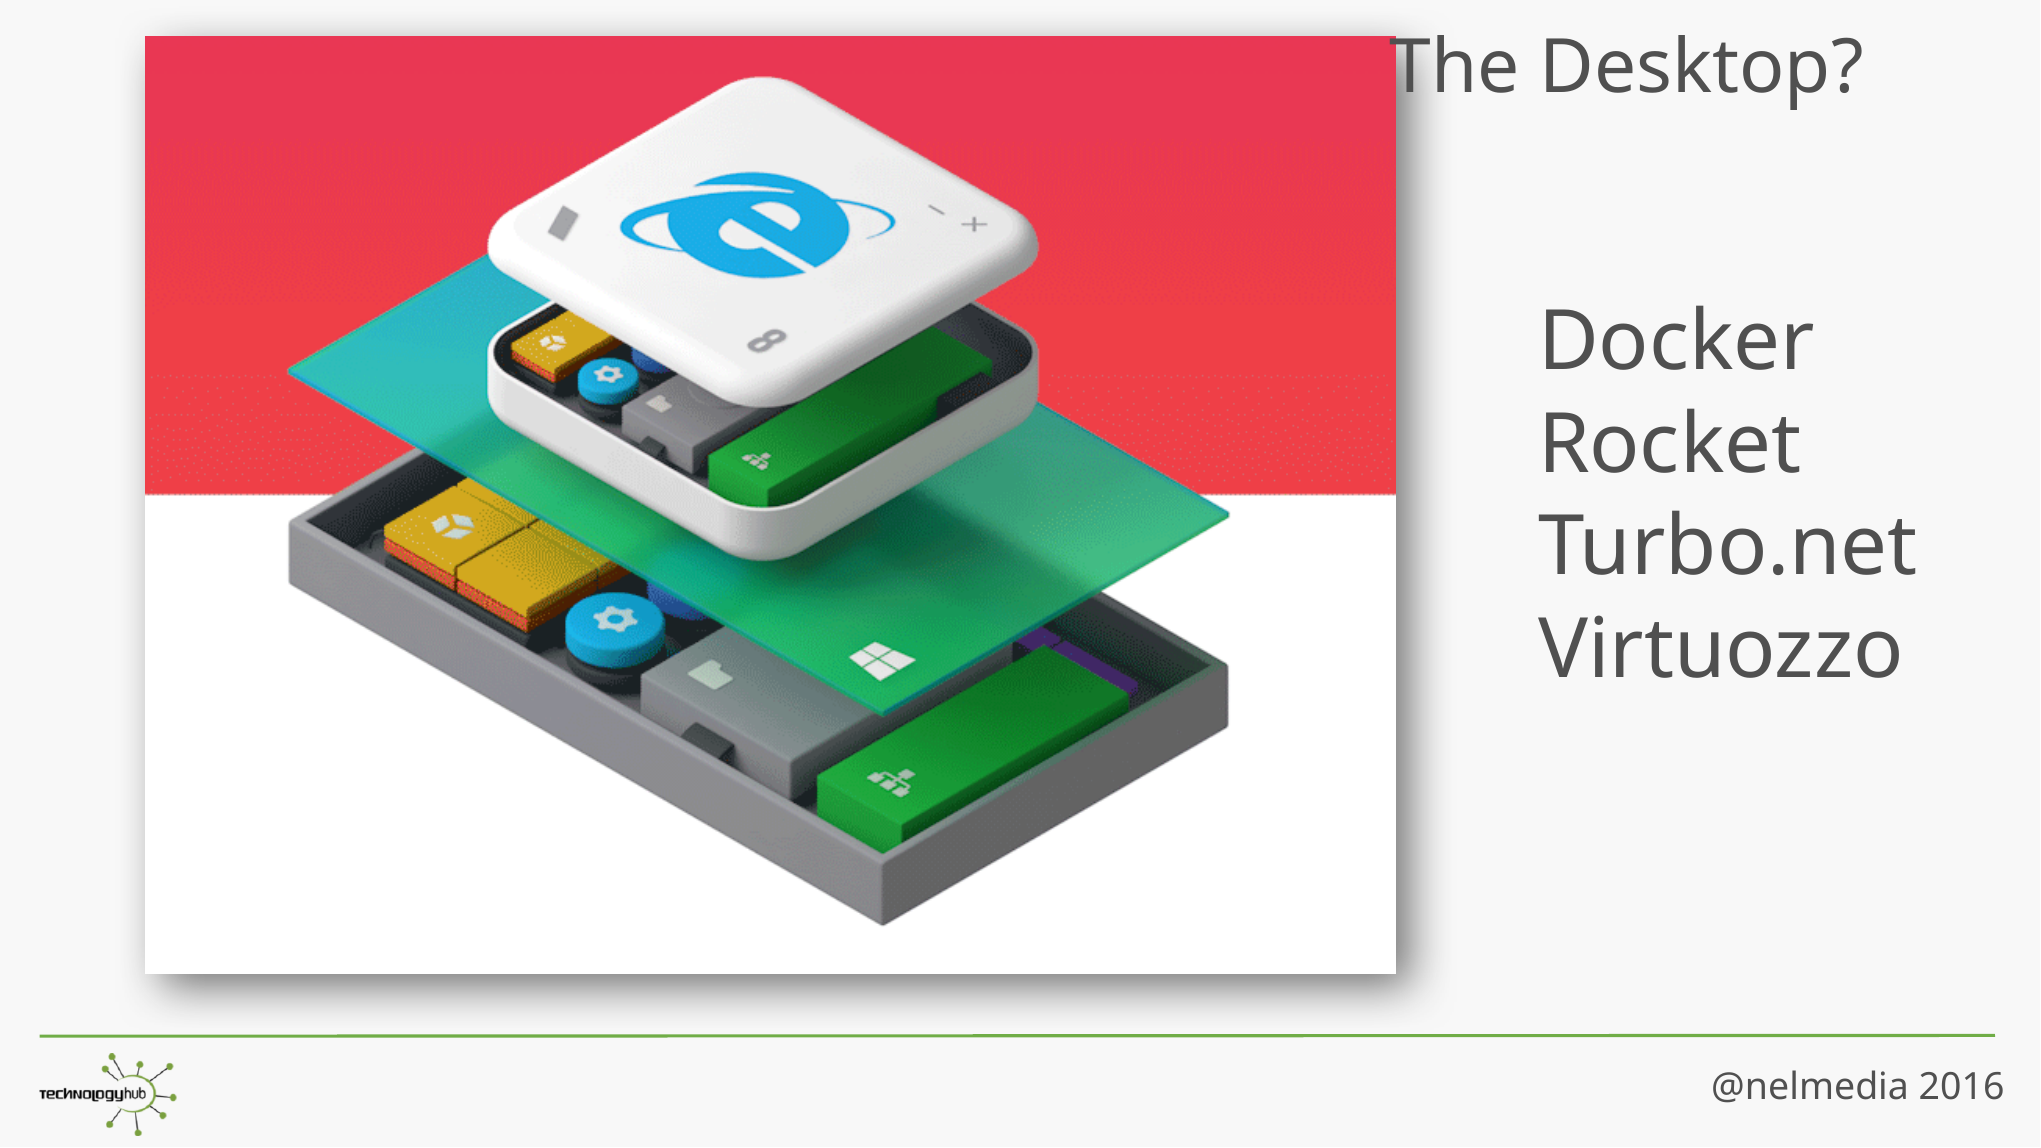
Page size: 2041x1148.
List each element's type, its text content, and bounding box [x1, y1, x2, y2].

picture [20, 1048, 189, 1139]
picture [144, 35, 1396, 974]
text_box Docker Rocket Turbo.net Virtuozzo [1508, 273, 1949, 719]
text_box The Desktop? [1359, 3, 1894, 133]
